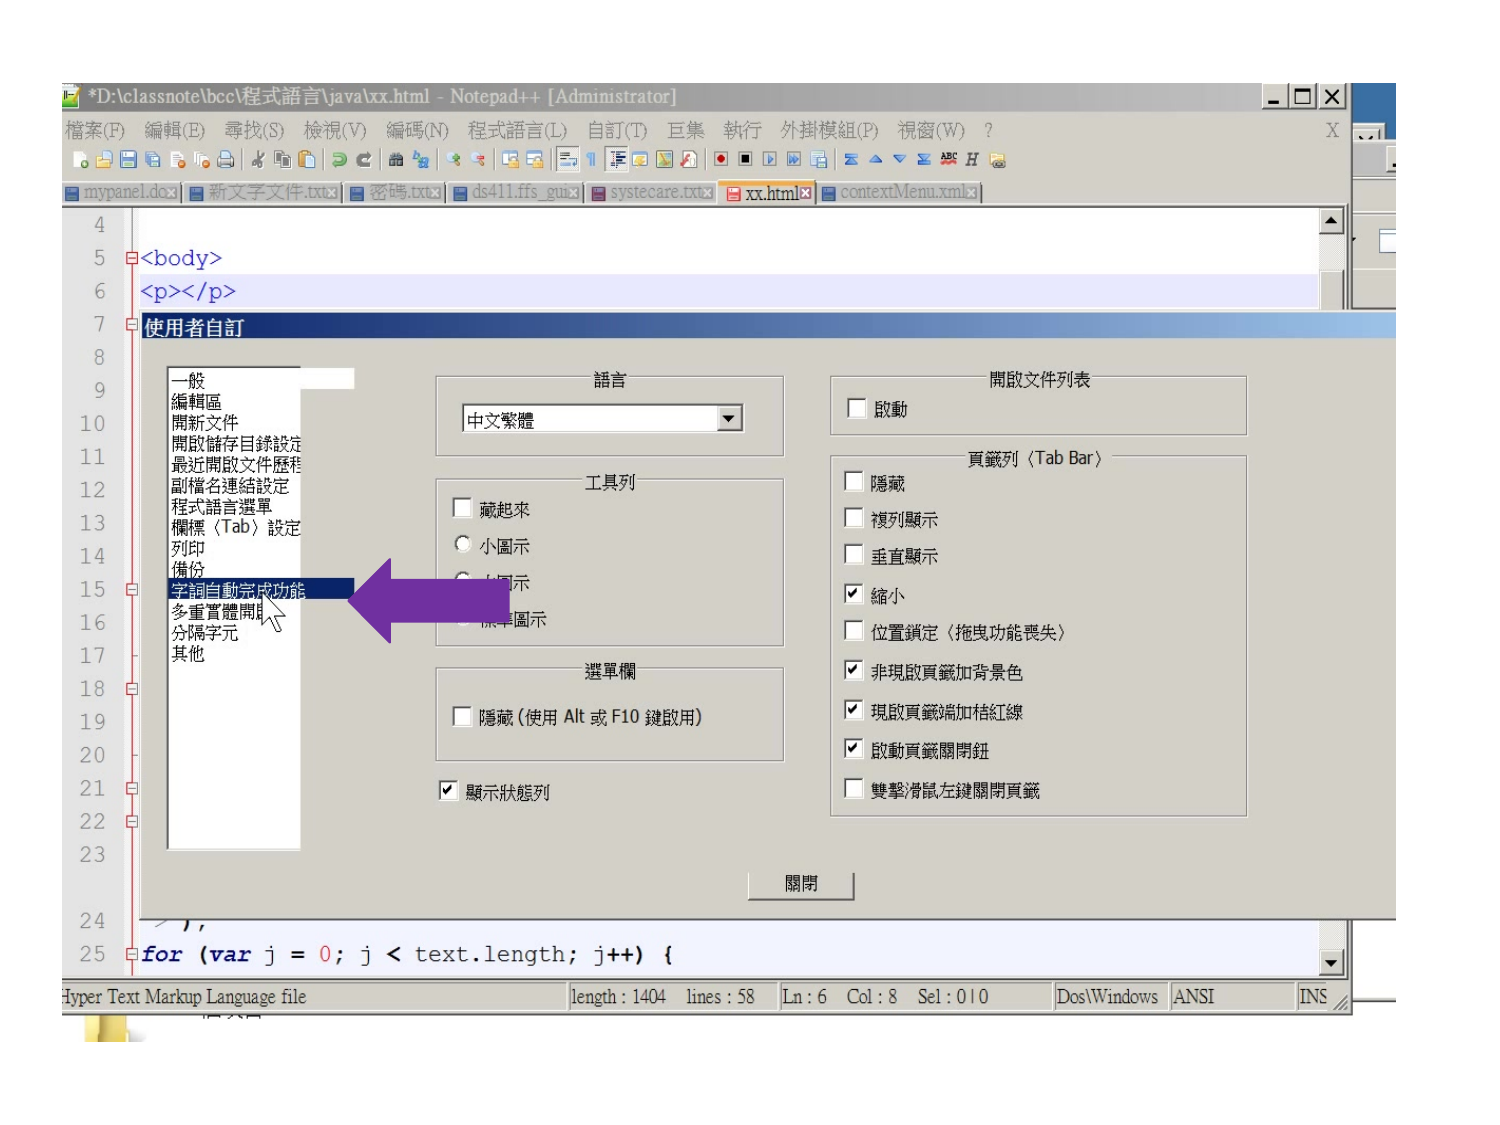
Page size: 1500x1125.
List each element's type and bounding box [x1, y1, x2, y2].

picture [62, 83, 1396, 1042]
